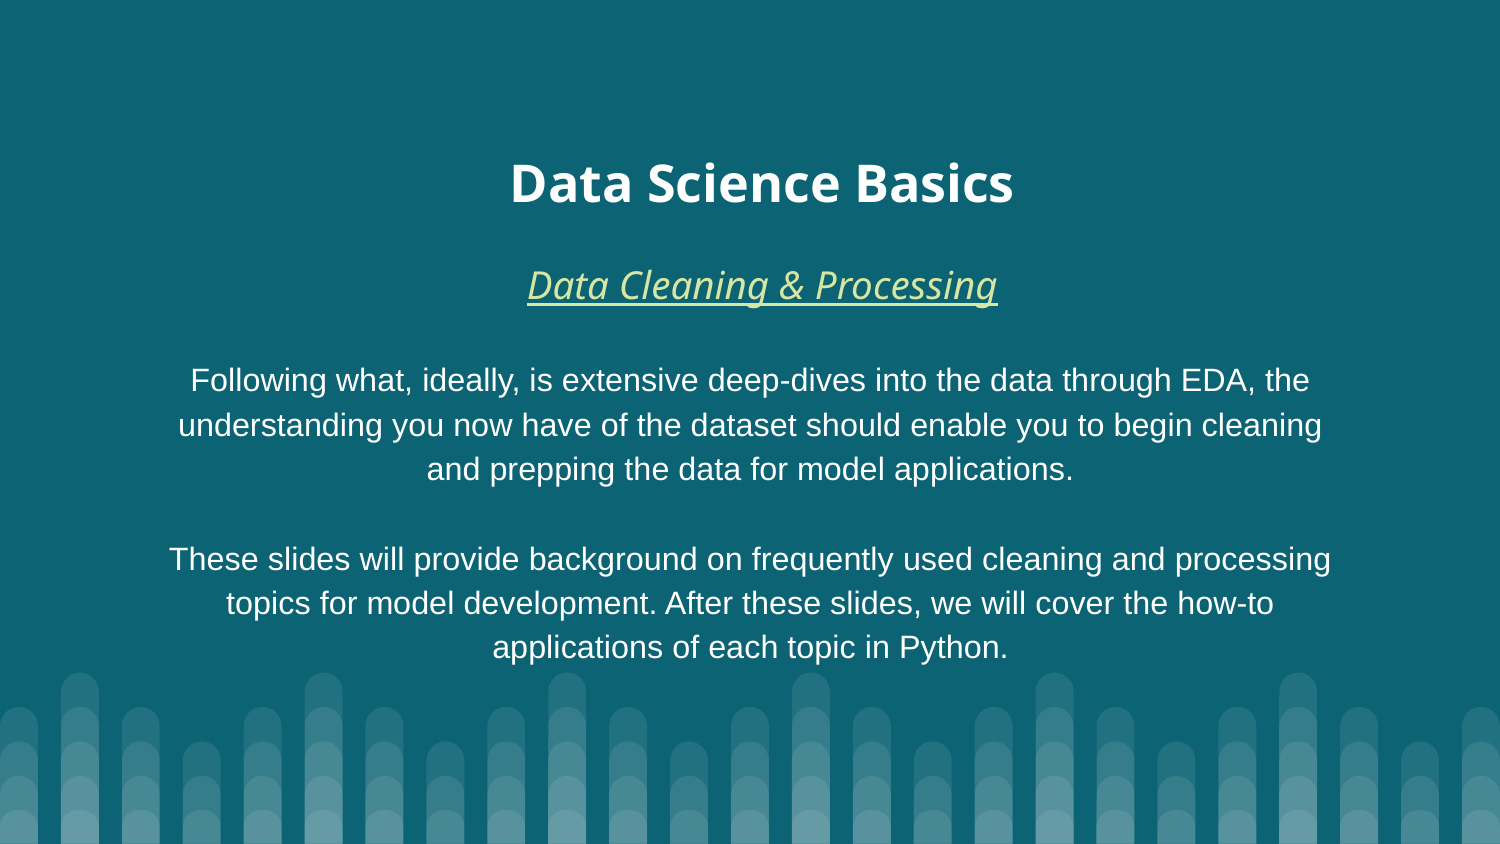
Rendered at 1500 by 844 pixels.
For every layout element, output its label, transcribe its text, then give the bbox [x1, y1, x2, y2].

list Following what, ideally, is extensive deep-dives into the data through EDA, the understanding you now have of the dataset should enable you to begin cleaning and prepping the data for model applications. These slides will provide background on frequently used cleaning and processing topics for model development. After these slides, we will cover the how-to applications of each topic in Python. [132, 338, 1370, 688]
title Data Science Basics [288, 137, 1237, 226]
text_box Data Cleaning & Processing [389, 239, 1136, 317]
